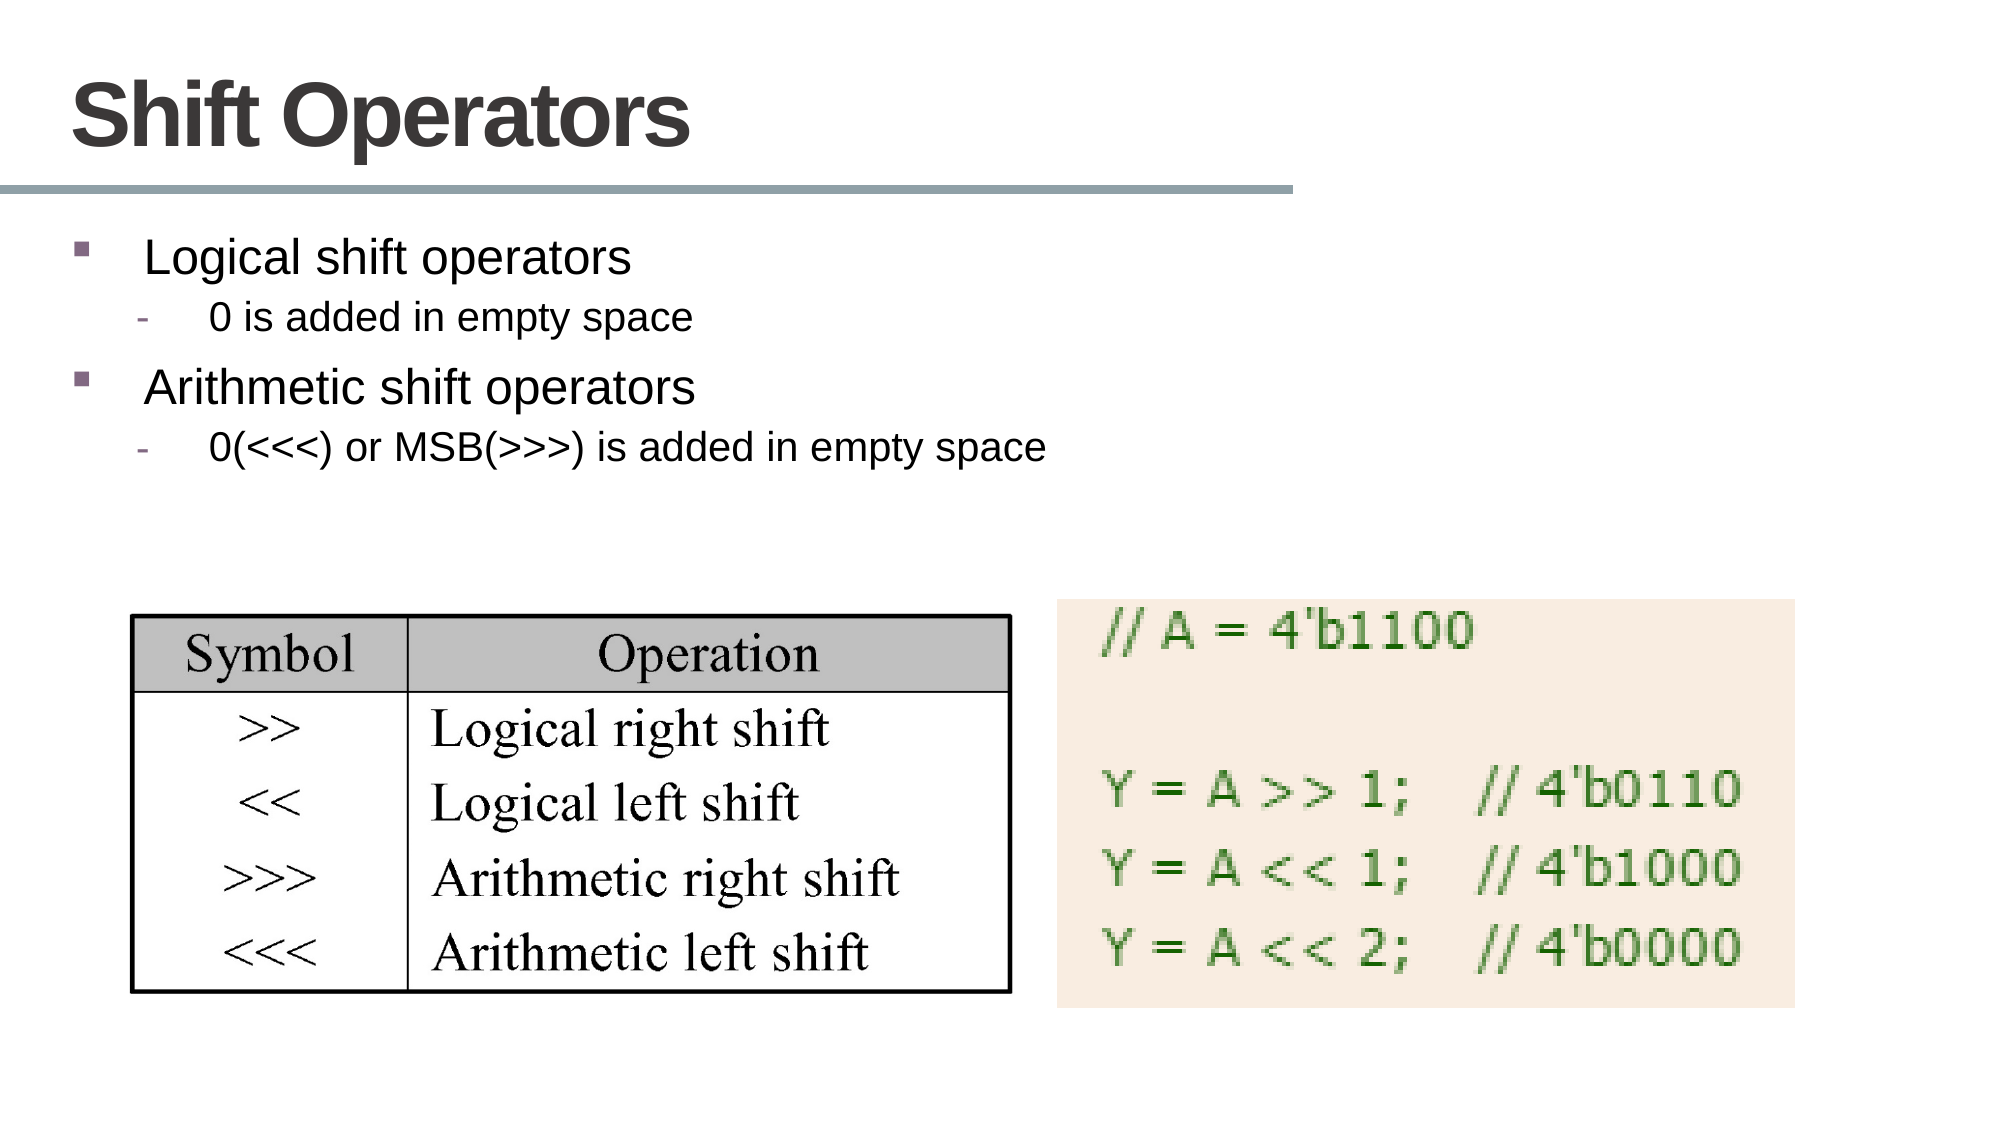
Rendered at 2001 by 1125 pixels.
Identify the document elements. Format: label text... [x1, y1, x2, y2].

list Logical shift operators 0 is added in empty space Arithmetic shift operators 0(<<<) or MSB(>>>) is added in empty space [55, 223, 1863, 976]
title Shift Operators [55, 53, 1271, 180]
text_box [123, 599, 1795, 1009]
